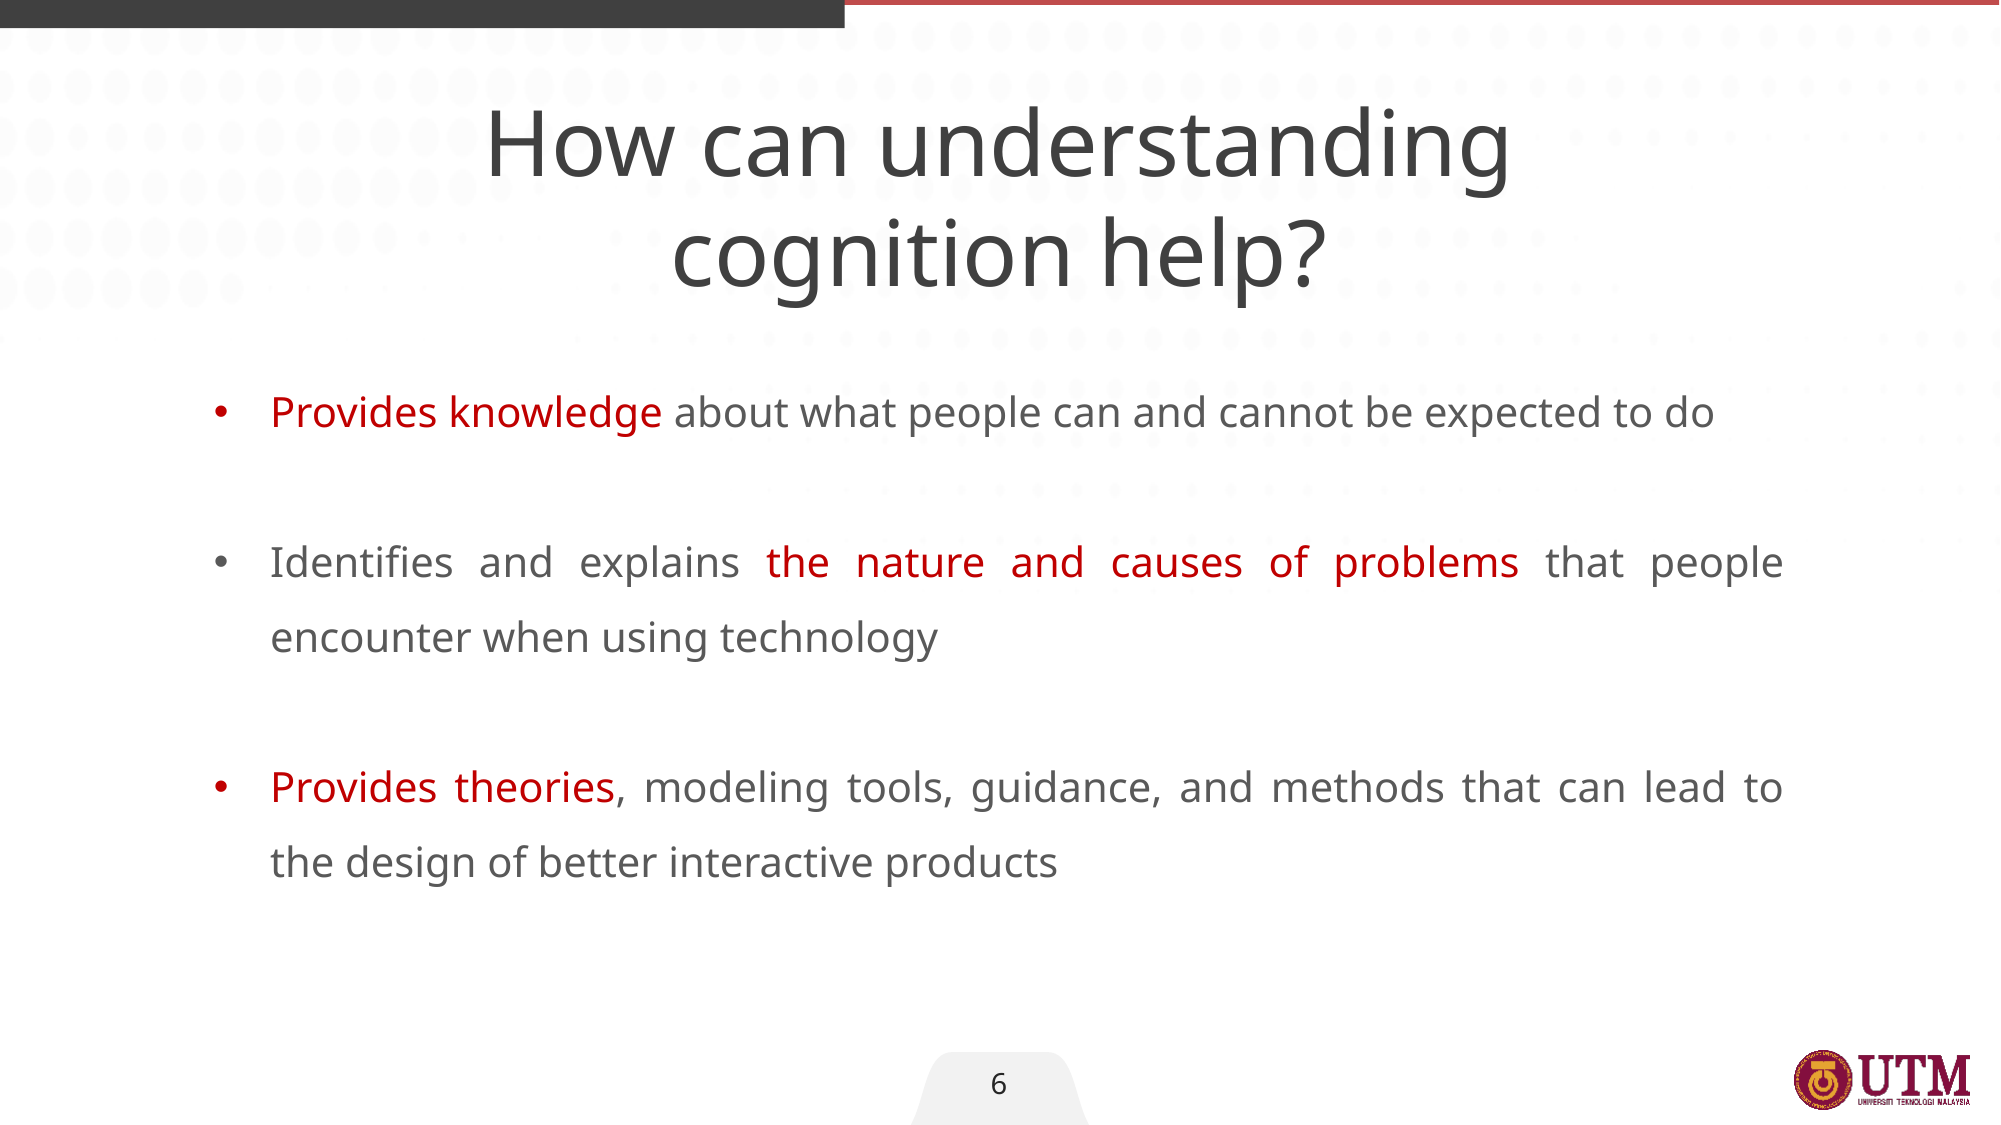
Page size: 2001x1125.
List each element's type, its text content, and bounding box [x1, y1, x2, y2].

text_box Provides knowledge about what people can and cannot be expected to do Identifies and explains the nature and causes of problems that people encounter when using technology Provides theories, modeling tools, guidance, and methods that can lead to the design of better interactive products [199, 353, 1799, 893]
picture [1794, 1050, 1970, 1110]
text_box How can understanding cognition help? [342, 77, 1656, 313]
slide_number 6 [774, 1055, 1225, 1116]
picture [0, 0, 2001, 645]
